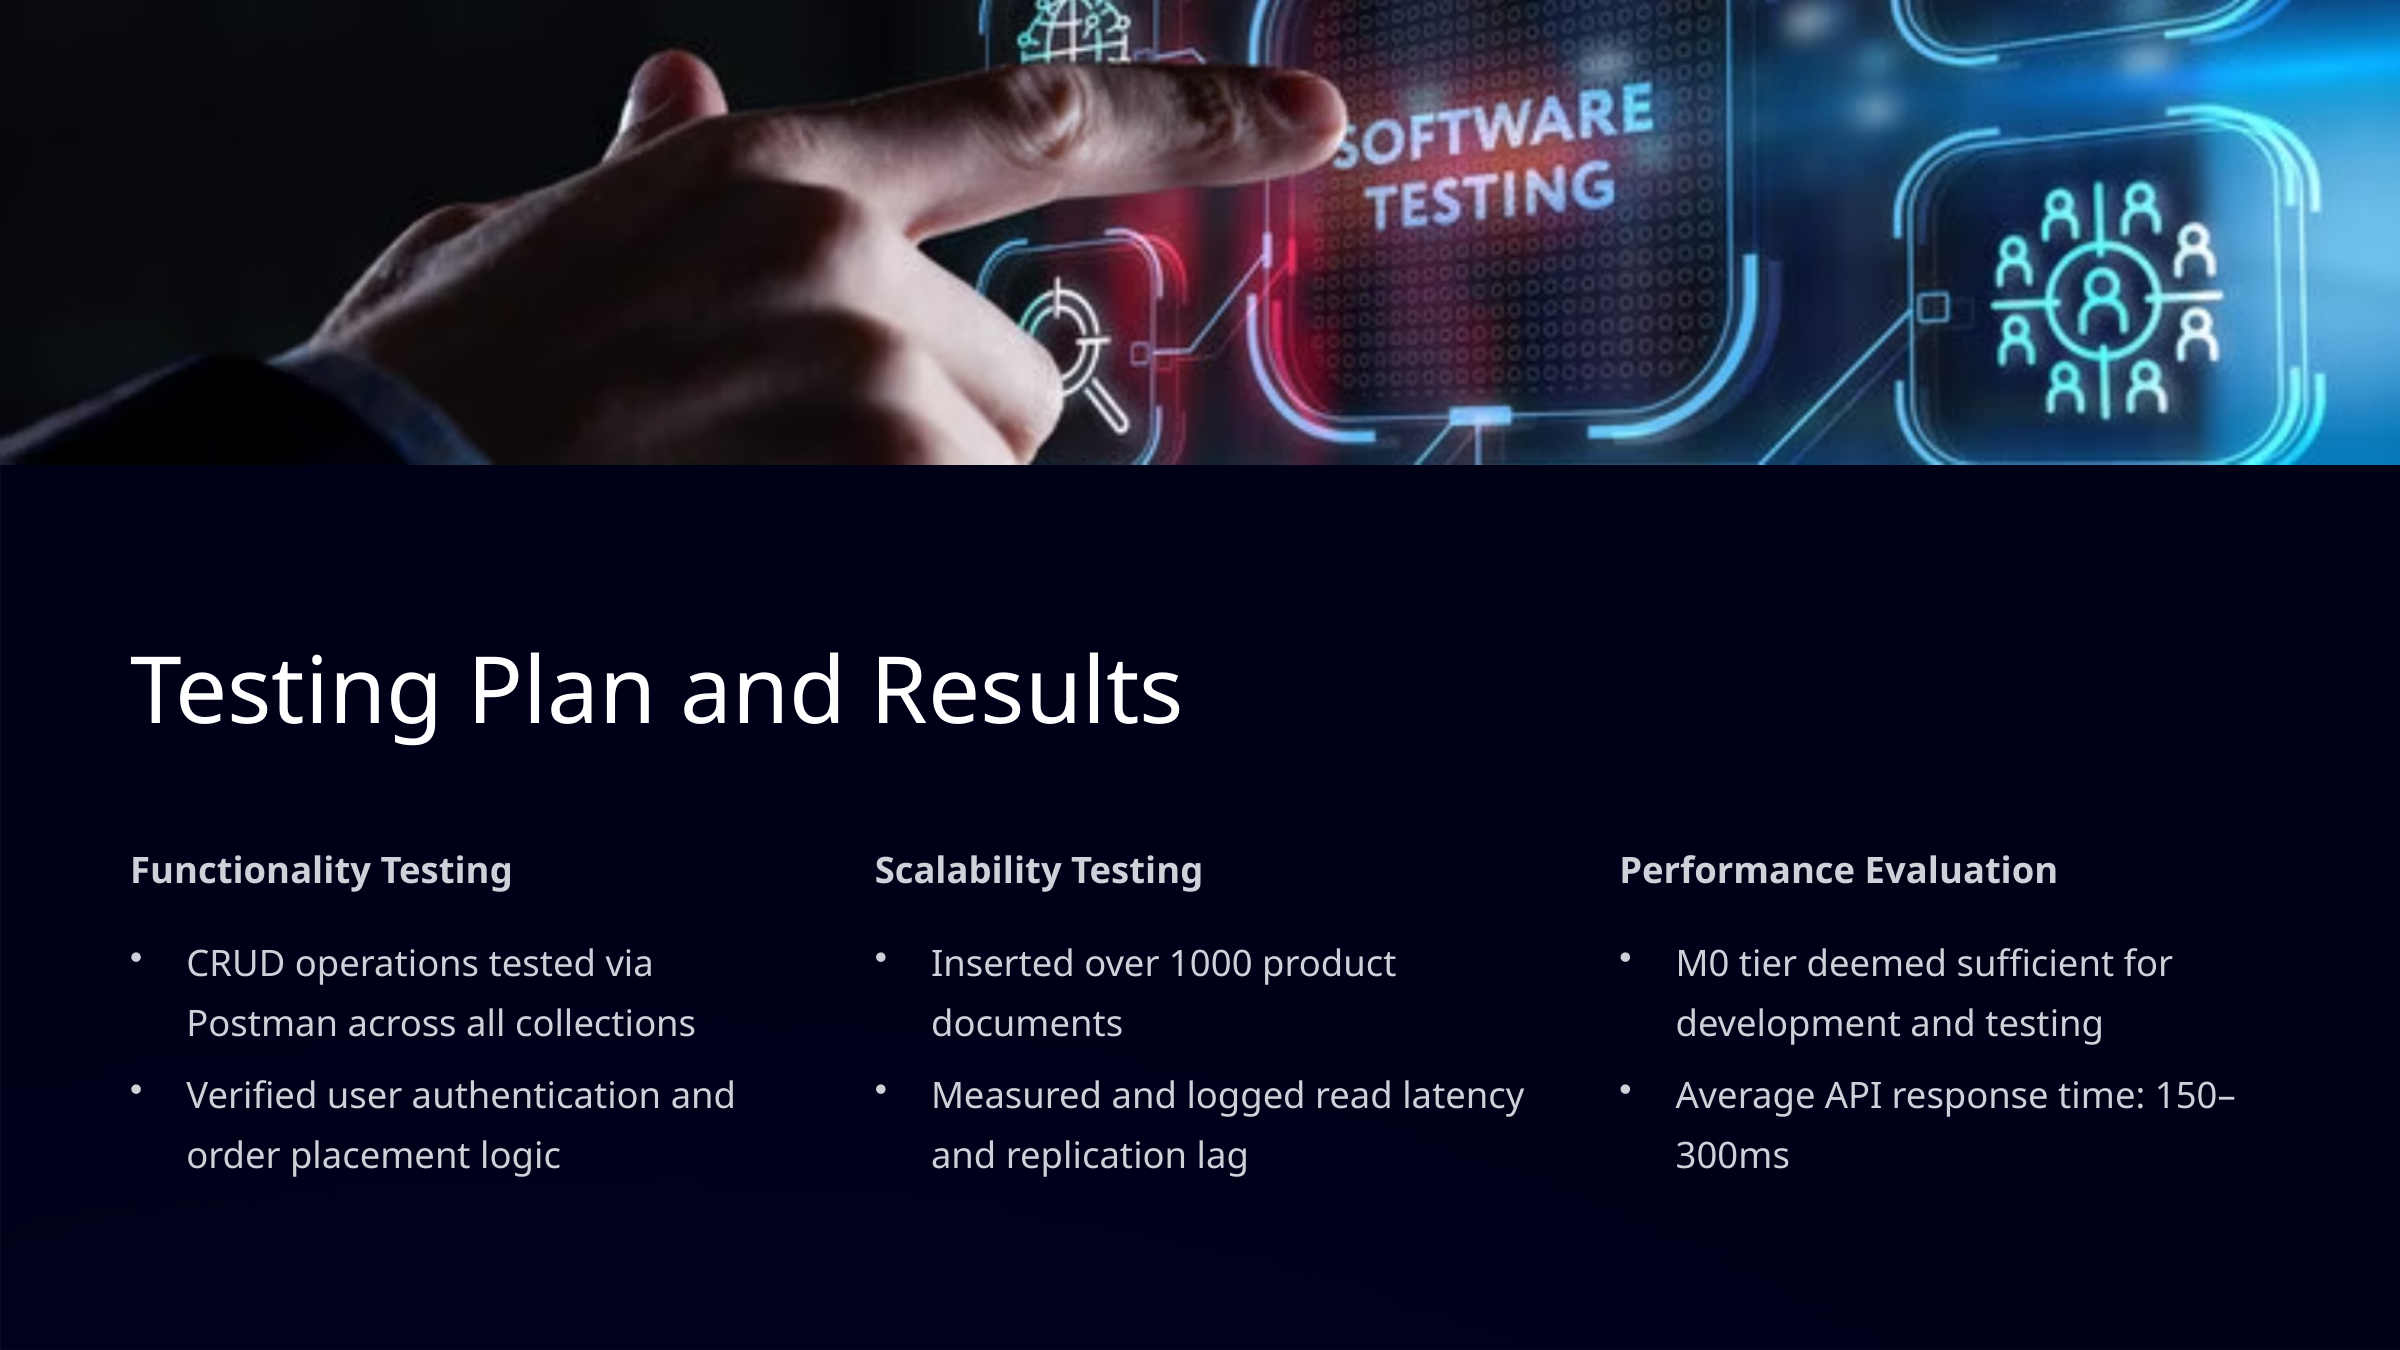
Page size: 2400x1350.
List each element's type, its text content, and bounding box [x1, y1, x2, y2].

text_box Testing Plan and Results [130, 626, 1159, 743]
text_box Verified user authentication and order placement logic [130, 1056, 783, 1176]
text_box Performance Evaluation [1619, 831, 2272, 892]
text_box CRUD operations tested via Postman across all collections [130, 924, 783, 1044]
text_box Average API response time: 150–300ms [1619, 1056, 2272, 1176]
text_box M0 tier deemed sufficient for development and testing [1619, 924, 2272, 1044]
text_box Scalability Testing [874, 831, 1528, 892]
picture [0, 0, 2400, 466]
text_box Inserted over 1000 product documents [874, 924, 1528, 1044]
text_box Functionality Testing [130, 831, 783, 892]
text_box Measured and logged read latency and replication lag [874, 1056, 1528, 1176]
